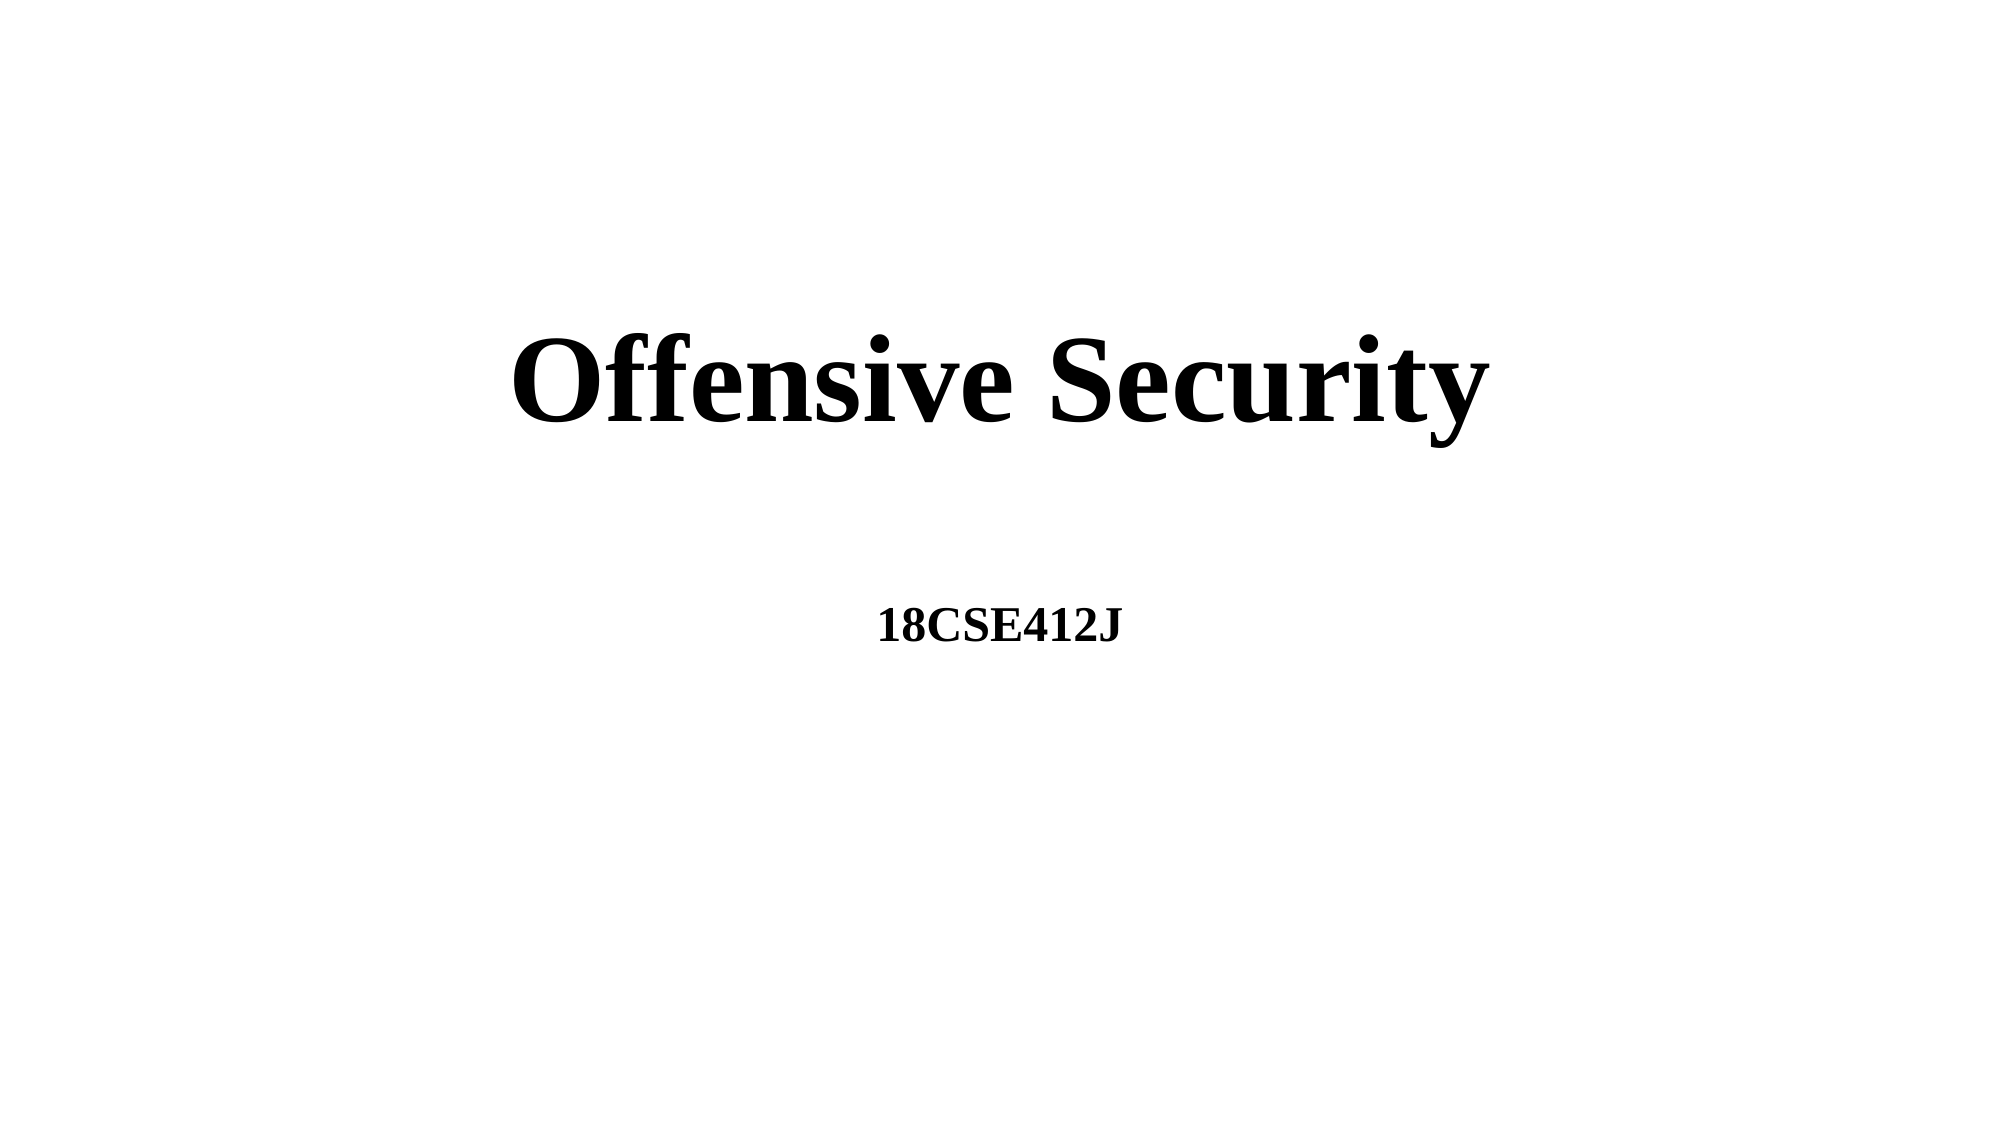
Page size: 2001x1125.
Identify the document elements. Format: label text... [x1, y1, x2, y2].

title Offensive Security [249, 184, 1750, 456]
subtitle 18CSE412J [249, 590, 1750, 863]
